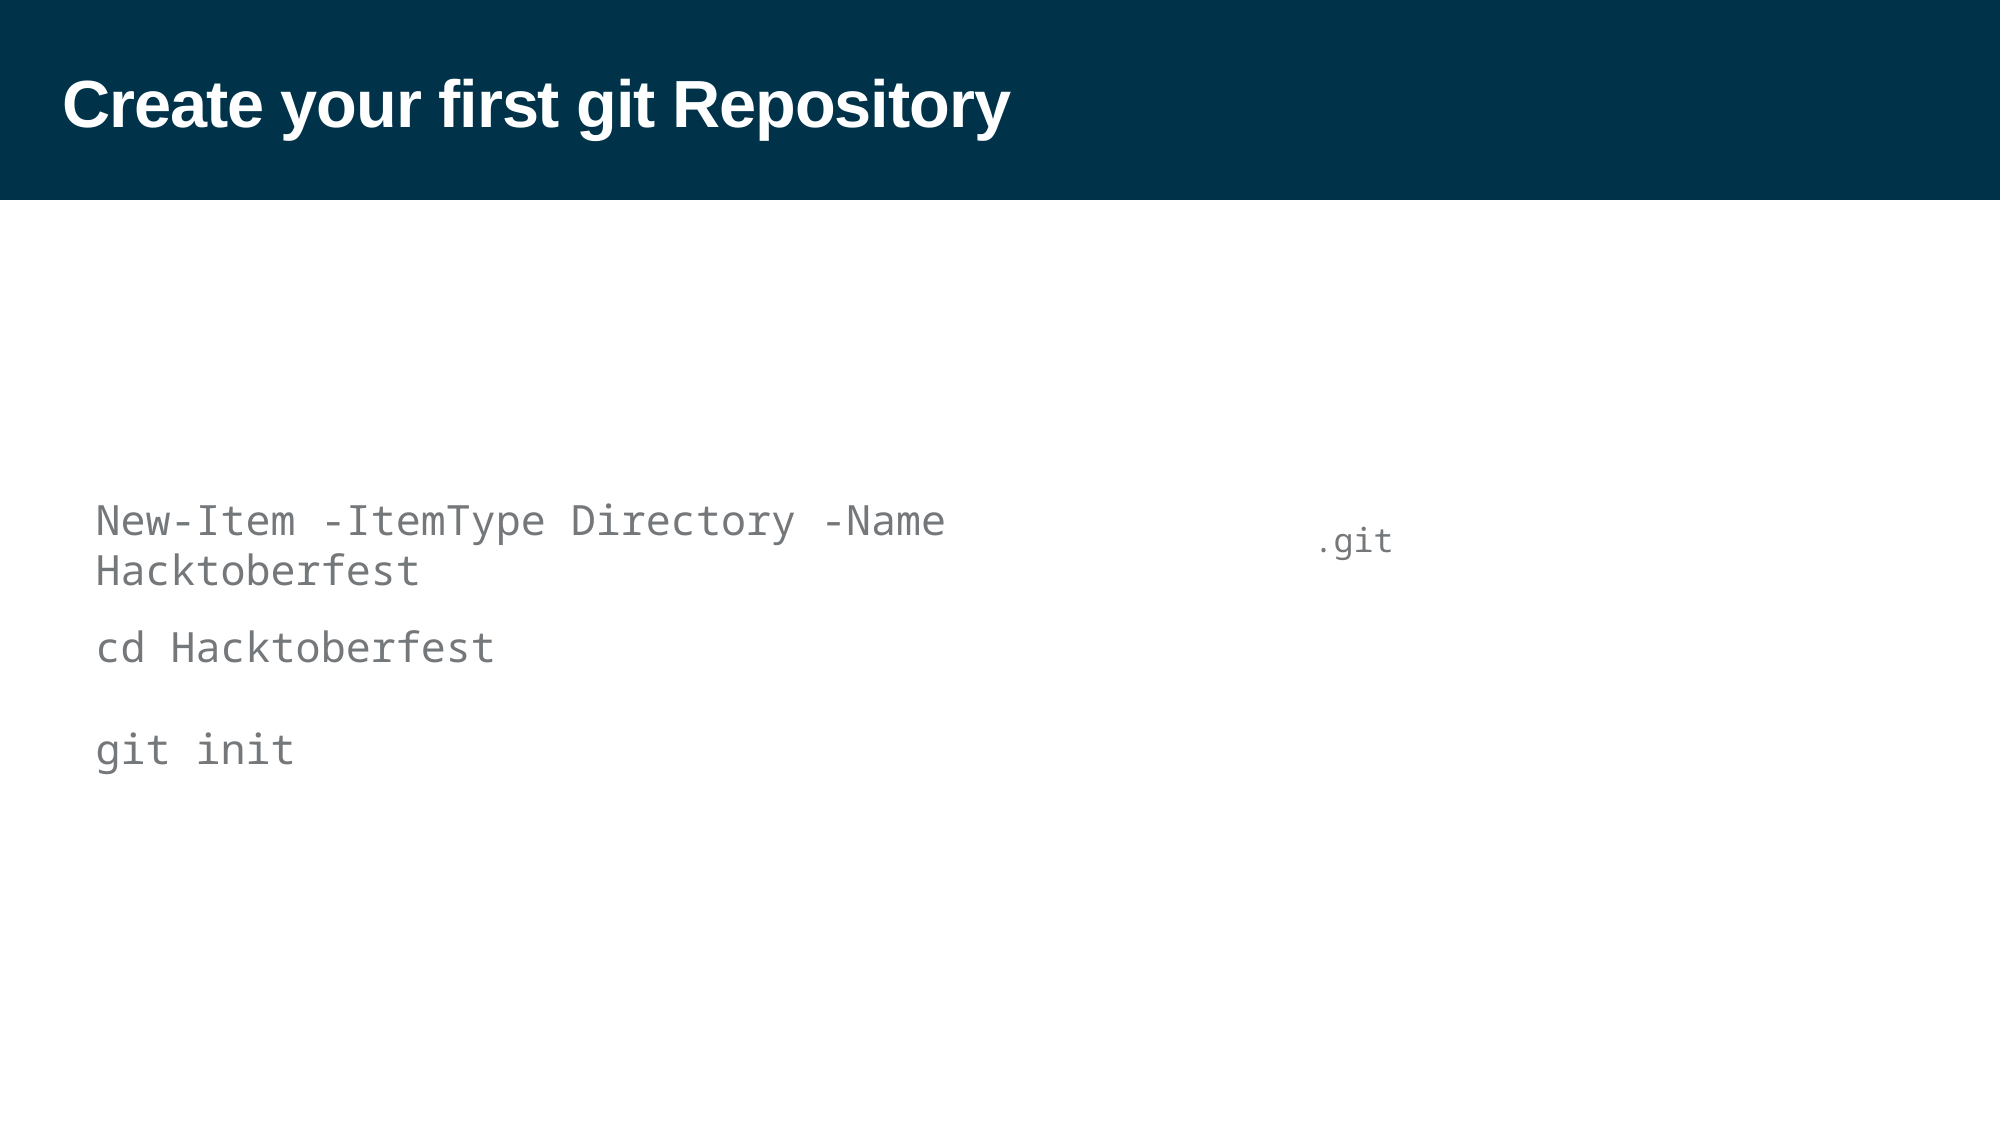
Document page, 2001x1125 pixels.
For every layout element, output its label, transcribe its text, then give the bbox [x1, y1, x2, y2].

title Create your first git Repository [62, 37, 1650, 165]
text_box git init [80, 715, 1192, 781]
text_box New-Item -ItemType Directory -Name Hacktoberfest [80, 485, 1190, 602]
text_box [1255, 411, 1848, 851]
text_box cd Hacktoberfest [80, 612, 1192, 679]
